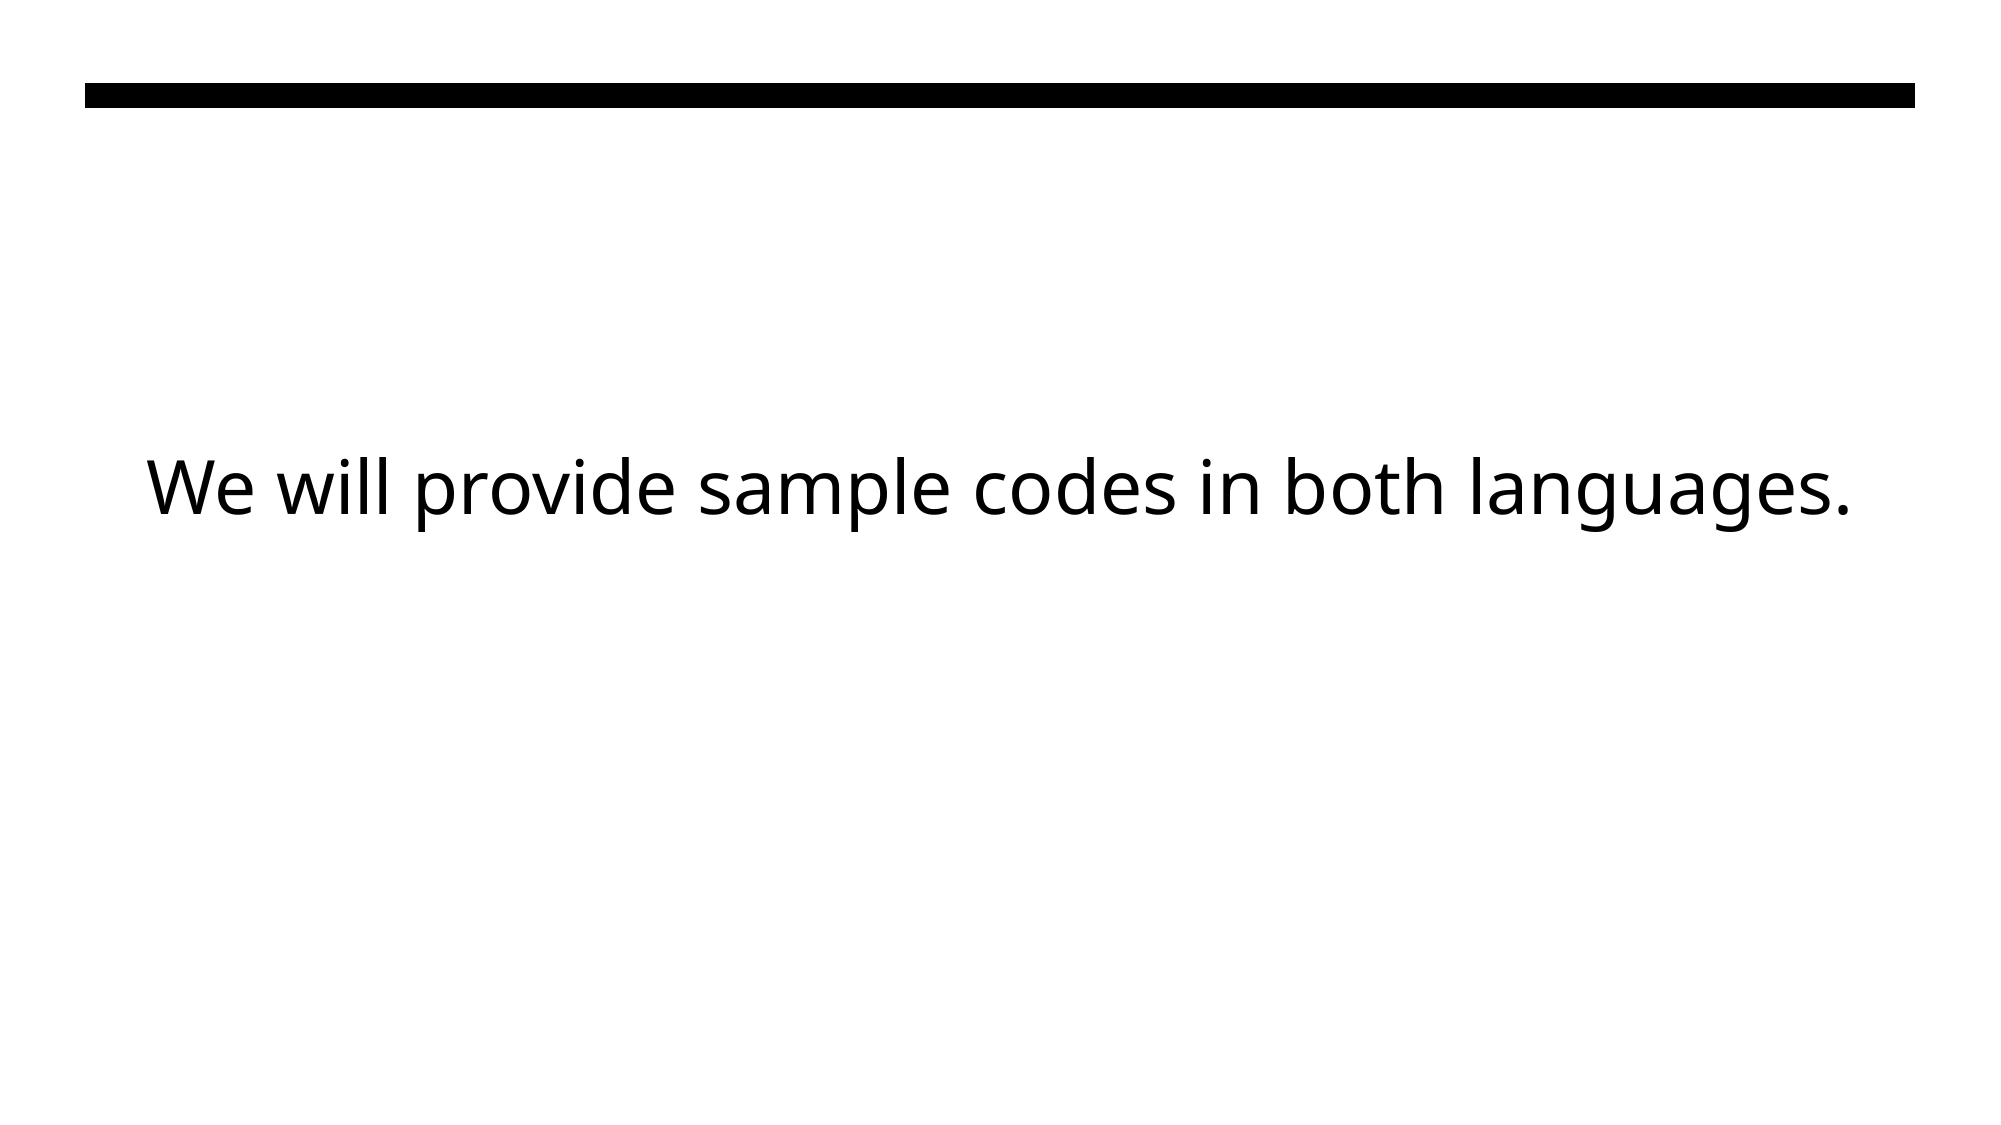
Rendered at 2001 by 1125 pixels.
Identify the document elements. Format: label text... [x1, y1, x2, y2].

list We will provide sample codes in both languages. [85, 423, 1916, 586]
